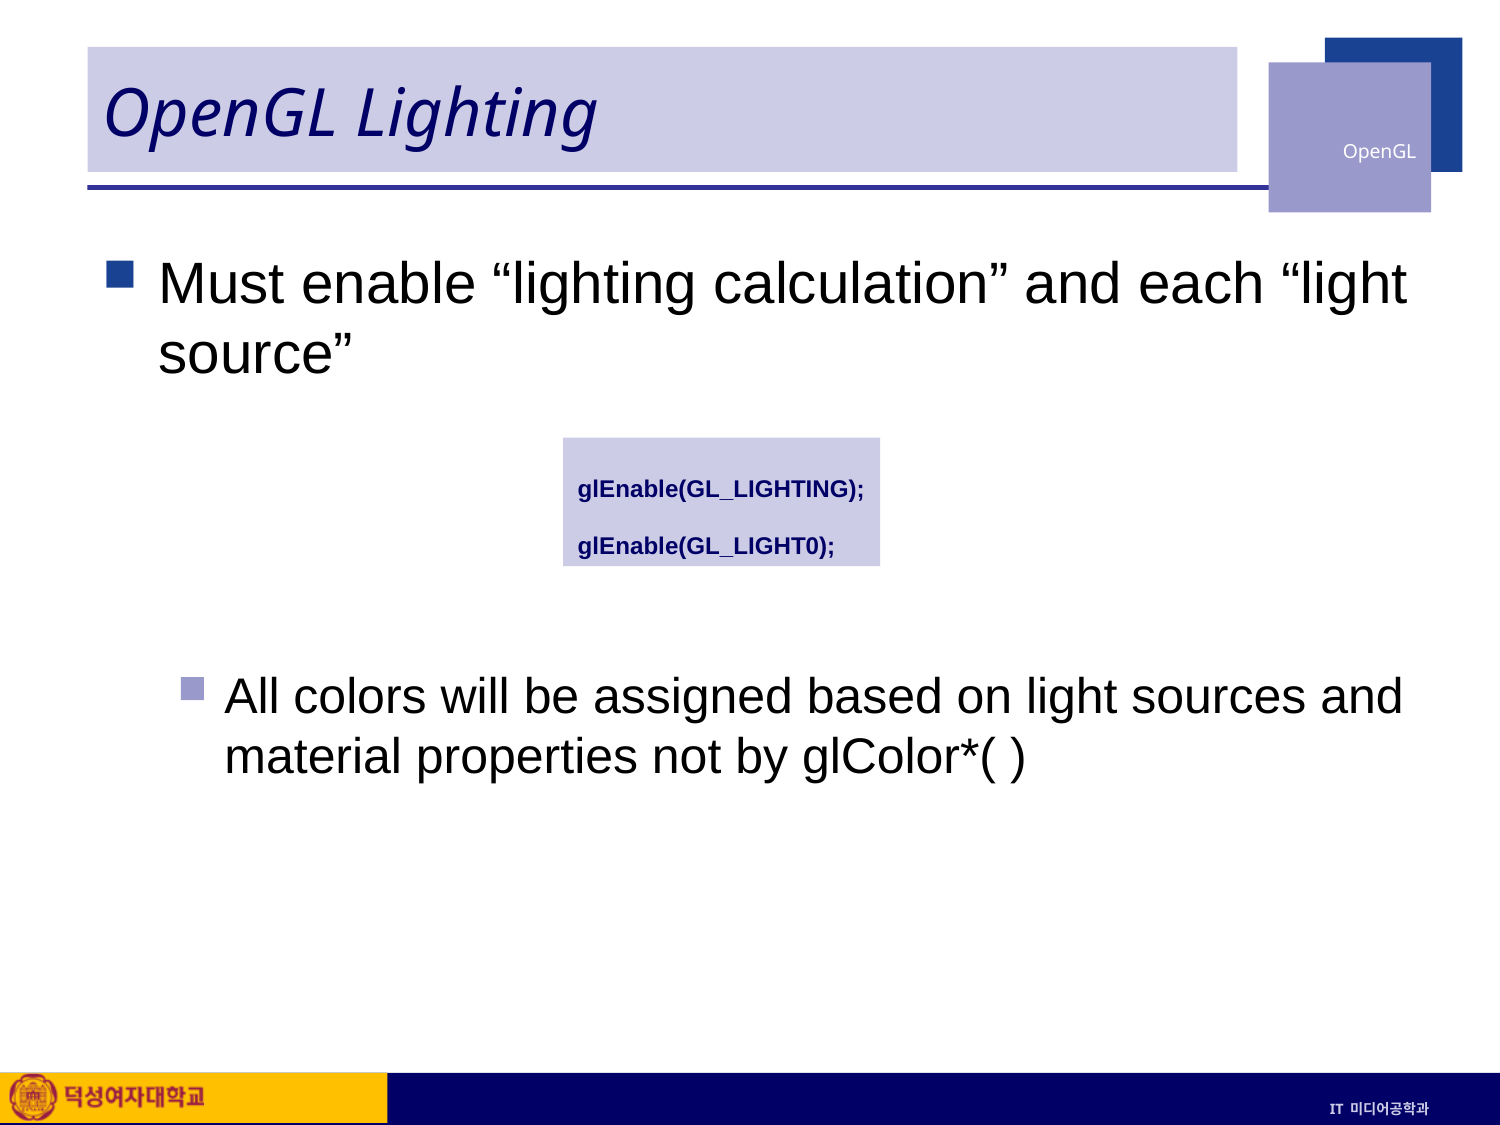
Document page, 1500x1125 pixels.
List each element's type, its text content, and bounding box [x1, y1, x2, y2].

picture [0, 1034, 228, 1125]
list Must enable “lighting calculation” and each “light source” All colors will be assigned based on light sources and material properties not by glColor*( ) [87, 237, 1425, 1013]
title OpenGL Lighting [87, 46, 1238, 172]
text_box glEnable(GL_LIGHTING); glEnable(GL_LIGHT0); [563, 437, 881, 567]
